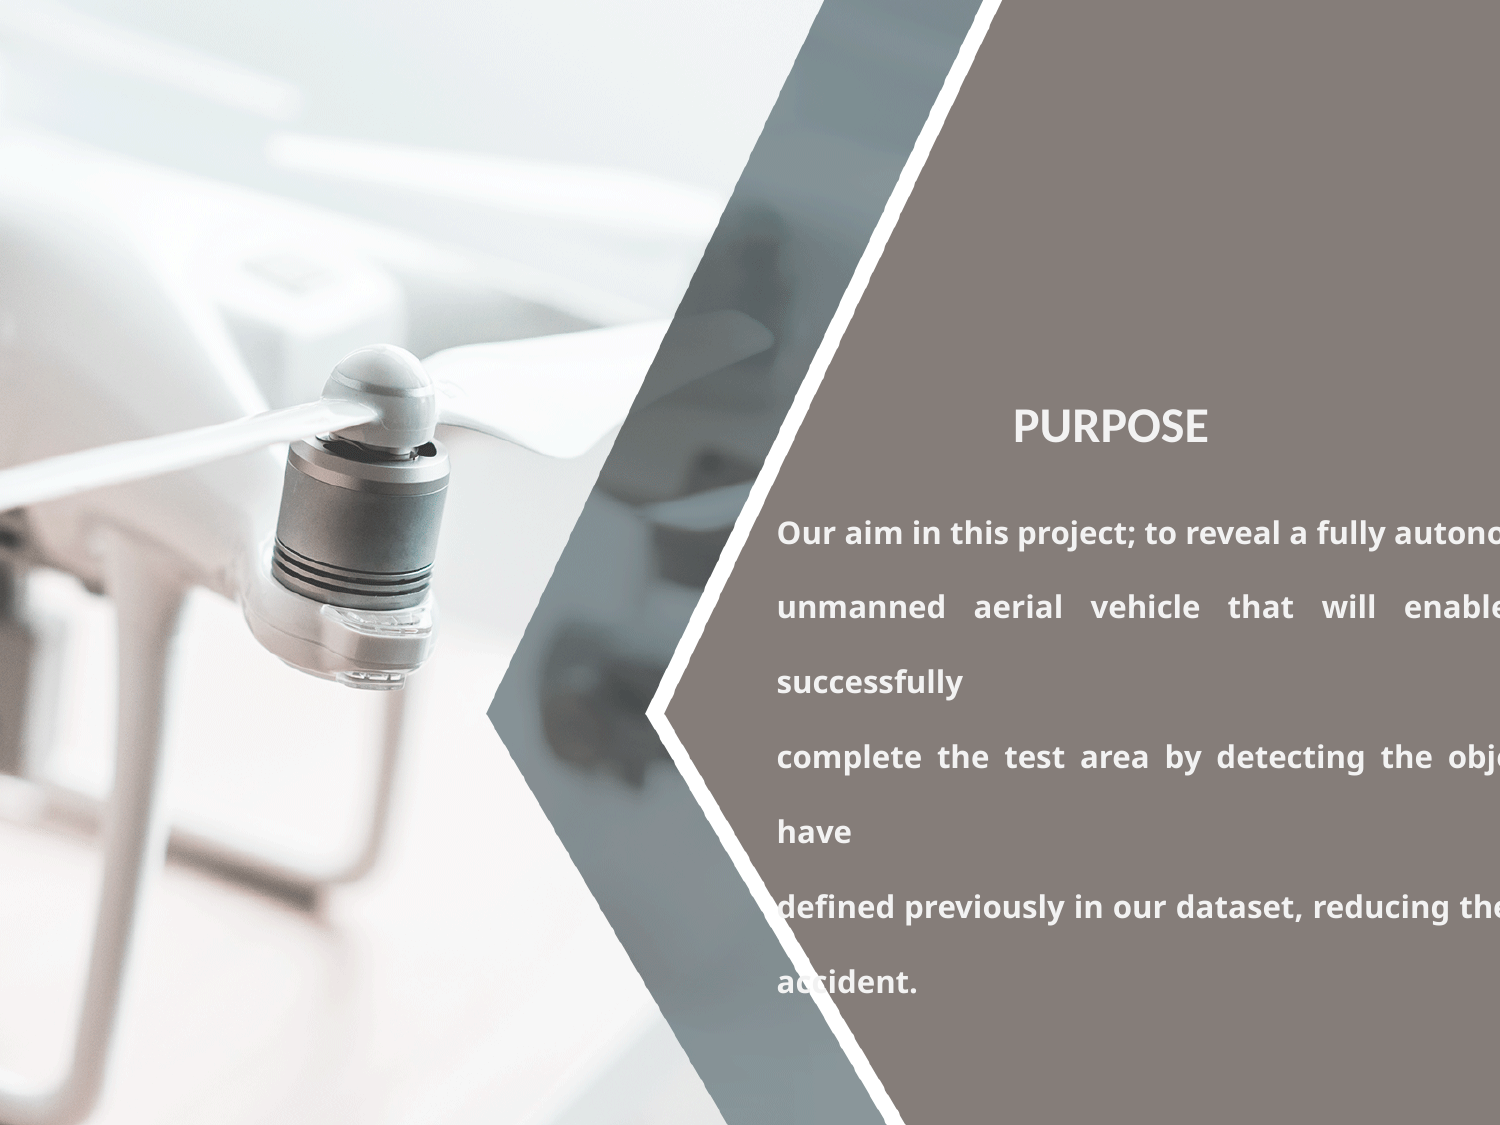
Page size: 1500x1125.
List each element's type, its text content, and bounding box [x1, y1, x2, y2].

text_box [879, 385, 1332, 495]
picture [0, 0, 1500, 1125]
text_box Our aim in this project; to reveal a fully autonomous unmanned aerial vehicle that will enable it to successfully complete the test area by detecting the objects we have defined previously in our dataset, reducing the risk of accident. [761, 467, 1500, 1073]
